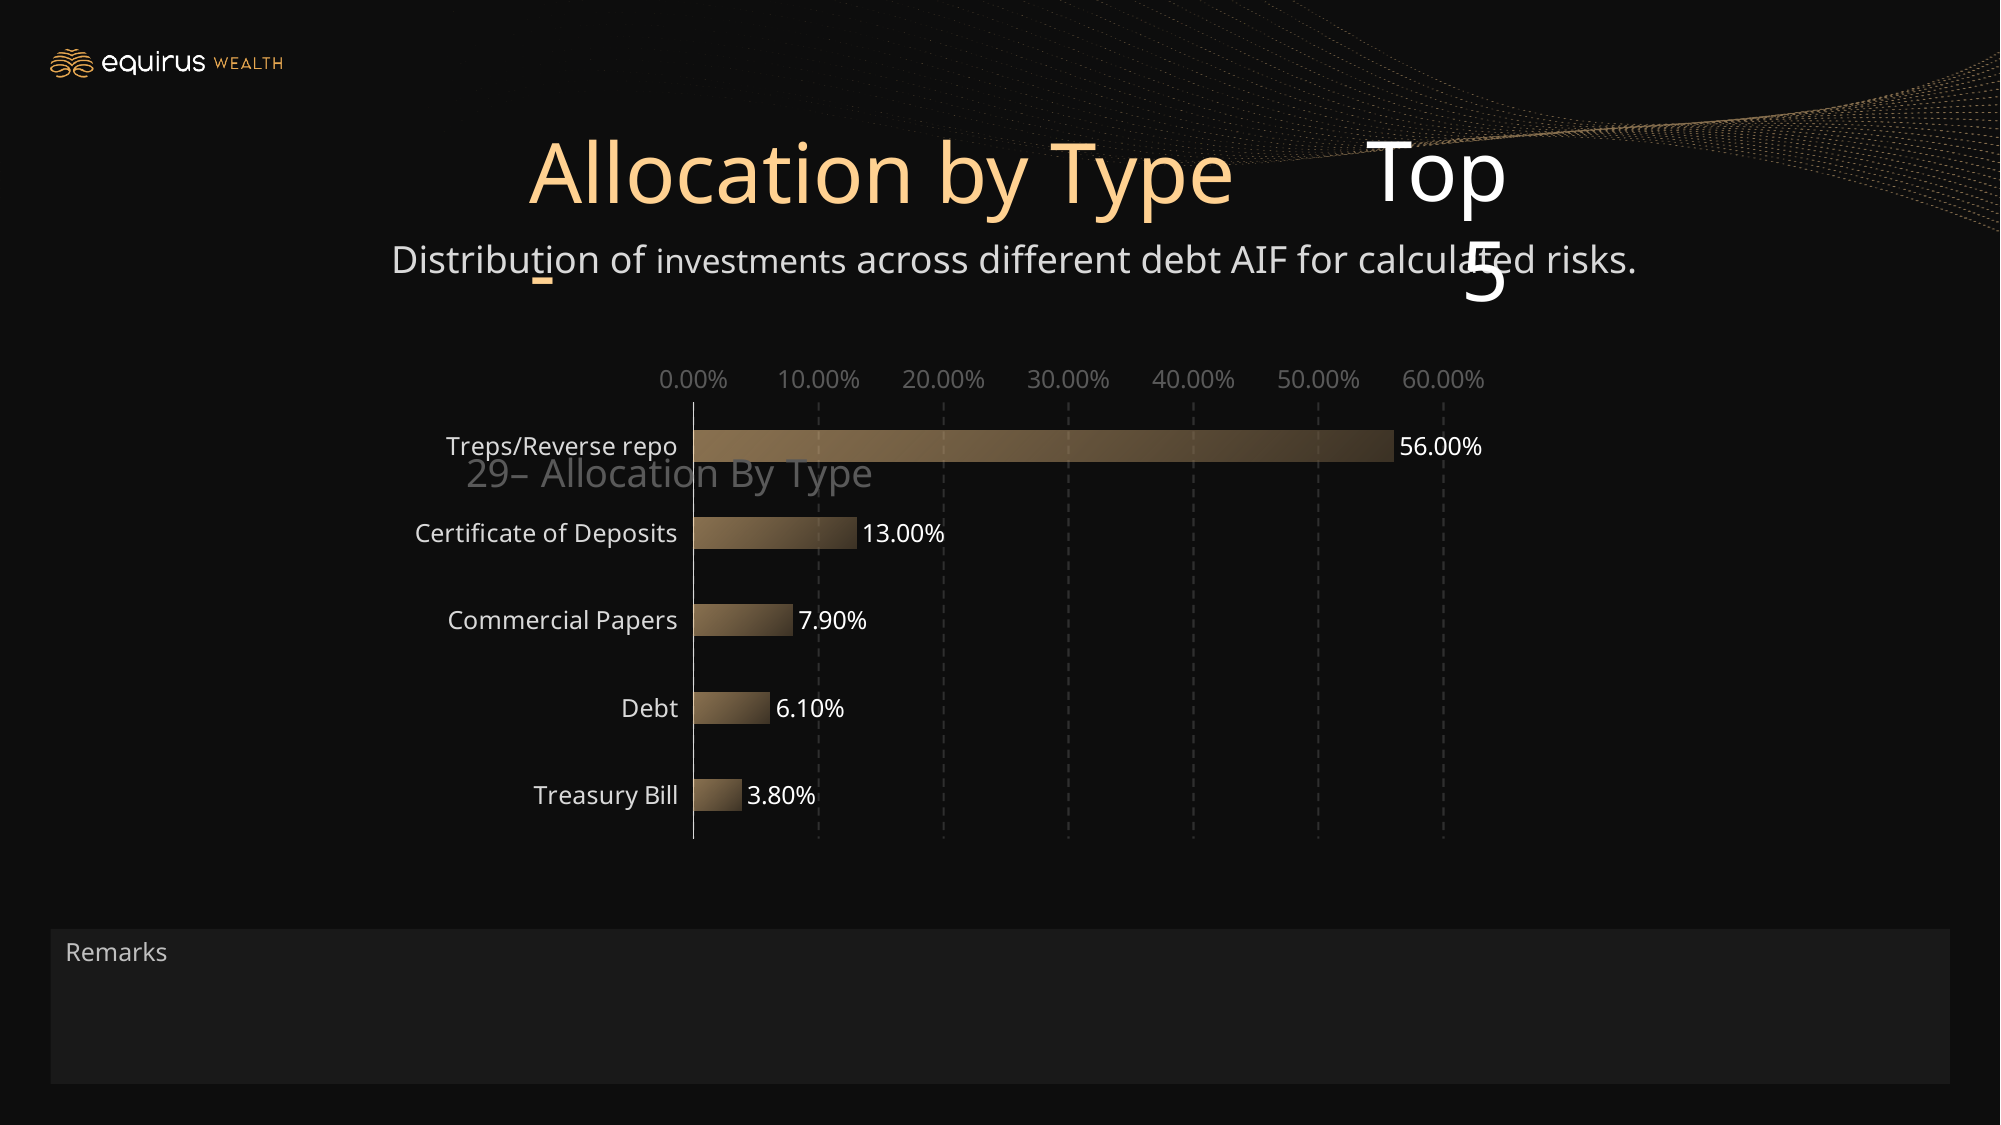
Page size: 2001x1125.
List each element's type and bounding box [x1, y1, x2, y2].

picture [0, 0, 2000, 458]
text_box [50, 928, 1950, 1084]
chart [264, 331, 1642, 917]
